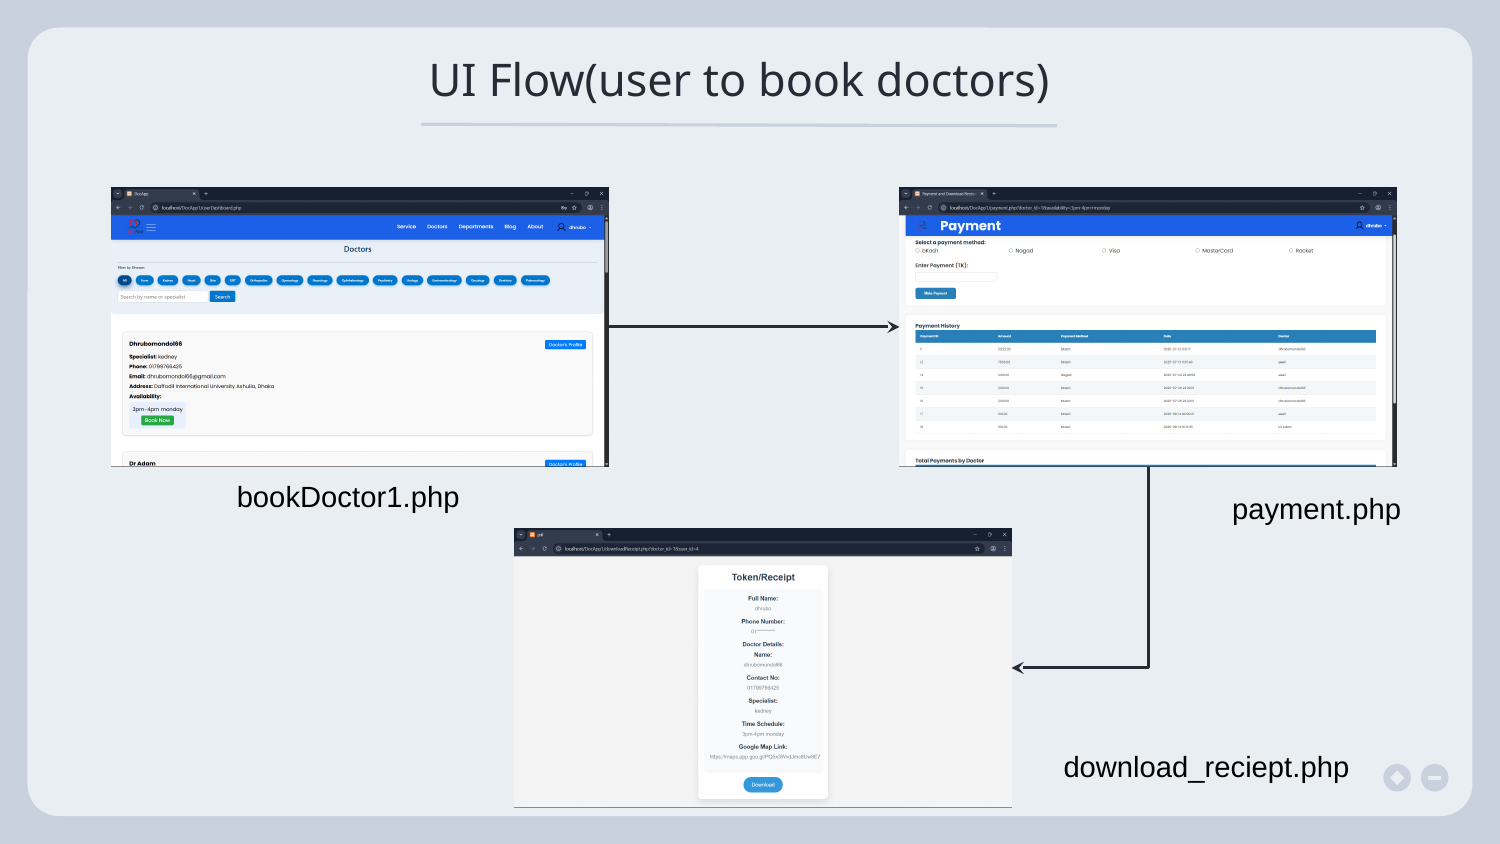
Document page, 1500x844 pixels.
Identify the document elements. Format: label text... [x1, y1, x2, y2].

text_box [978, 498, 1181, 636]
text_box download_reciept.php [1016, 736, 1397, 795]
picture [513, 527, 1012, 808]
text_box payment.php [1157, 478, 1477, 538]
picture [110, 186, 609, 467]
text_box bookDoctor1.php [158, 474, 539, 526]
picture [899, 186, 1397, 467]
title UI Flow(user to book doctors) [389, 30, 1089, 126]
